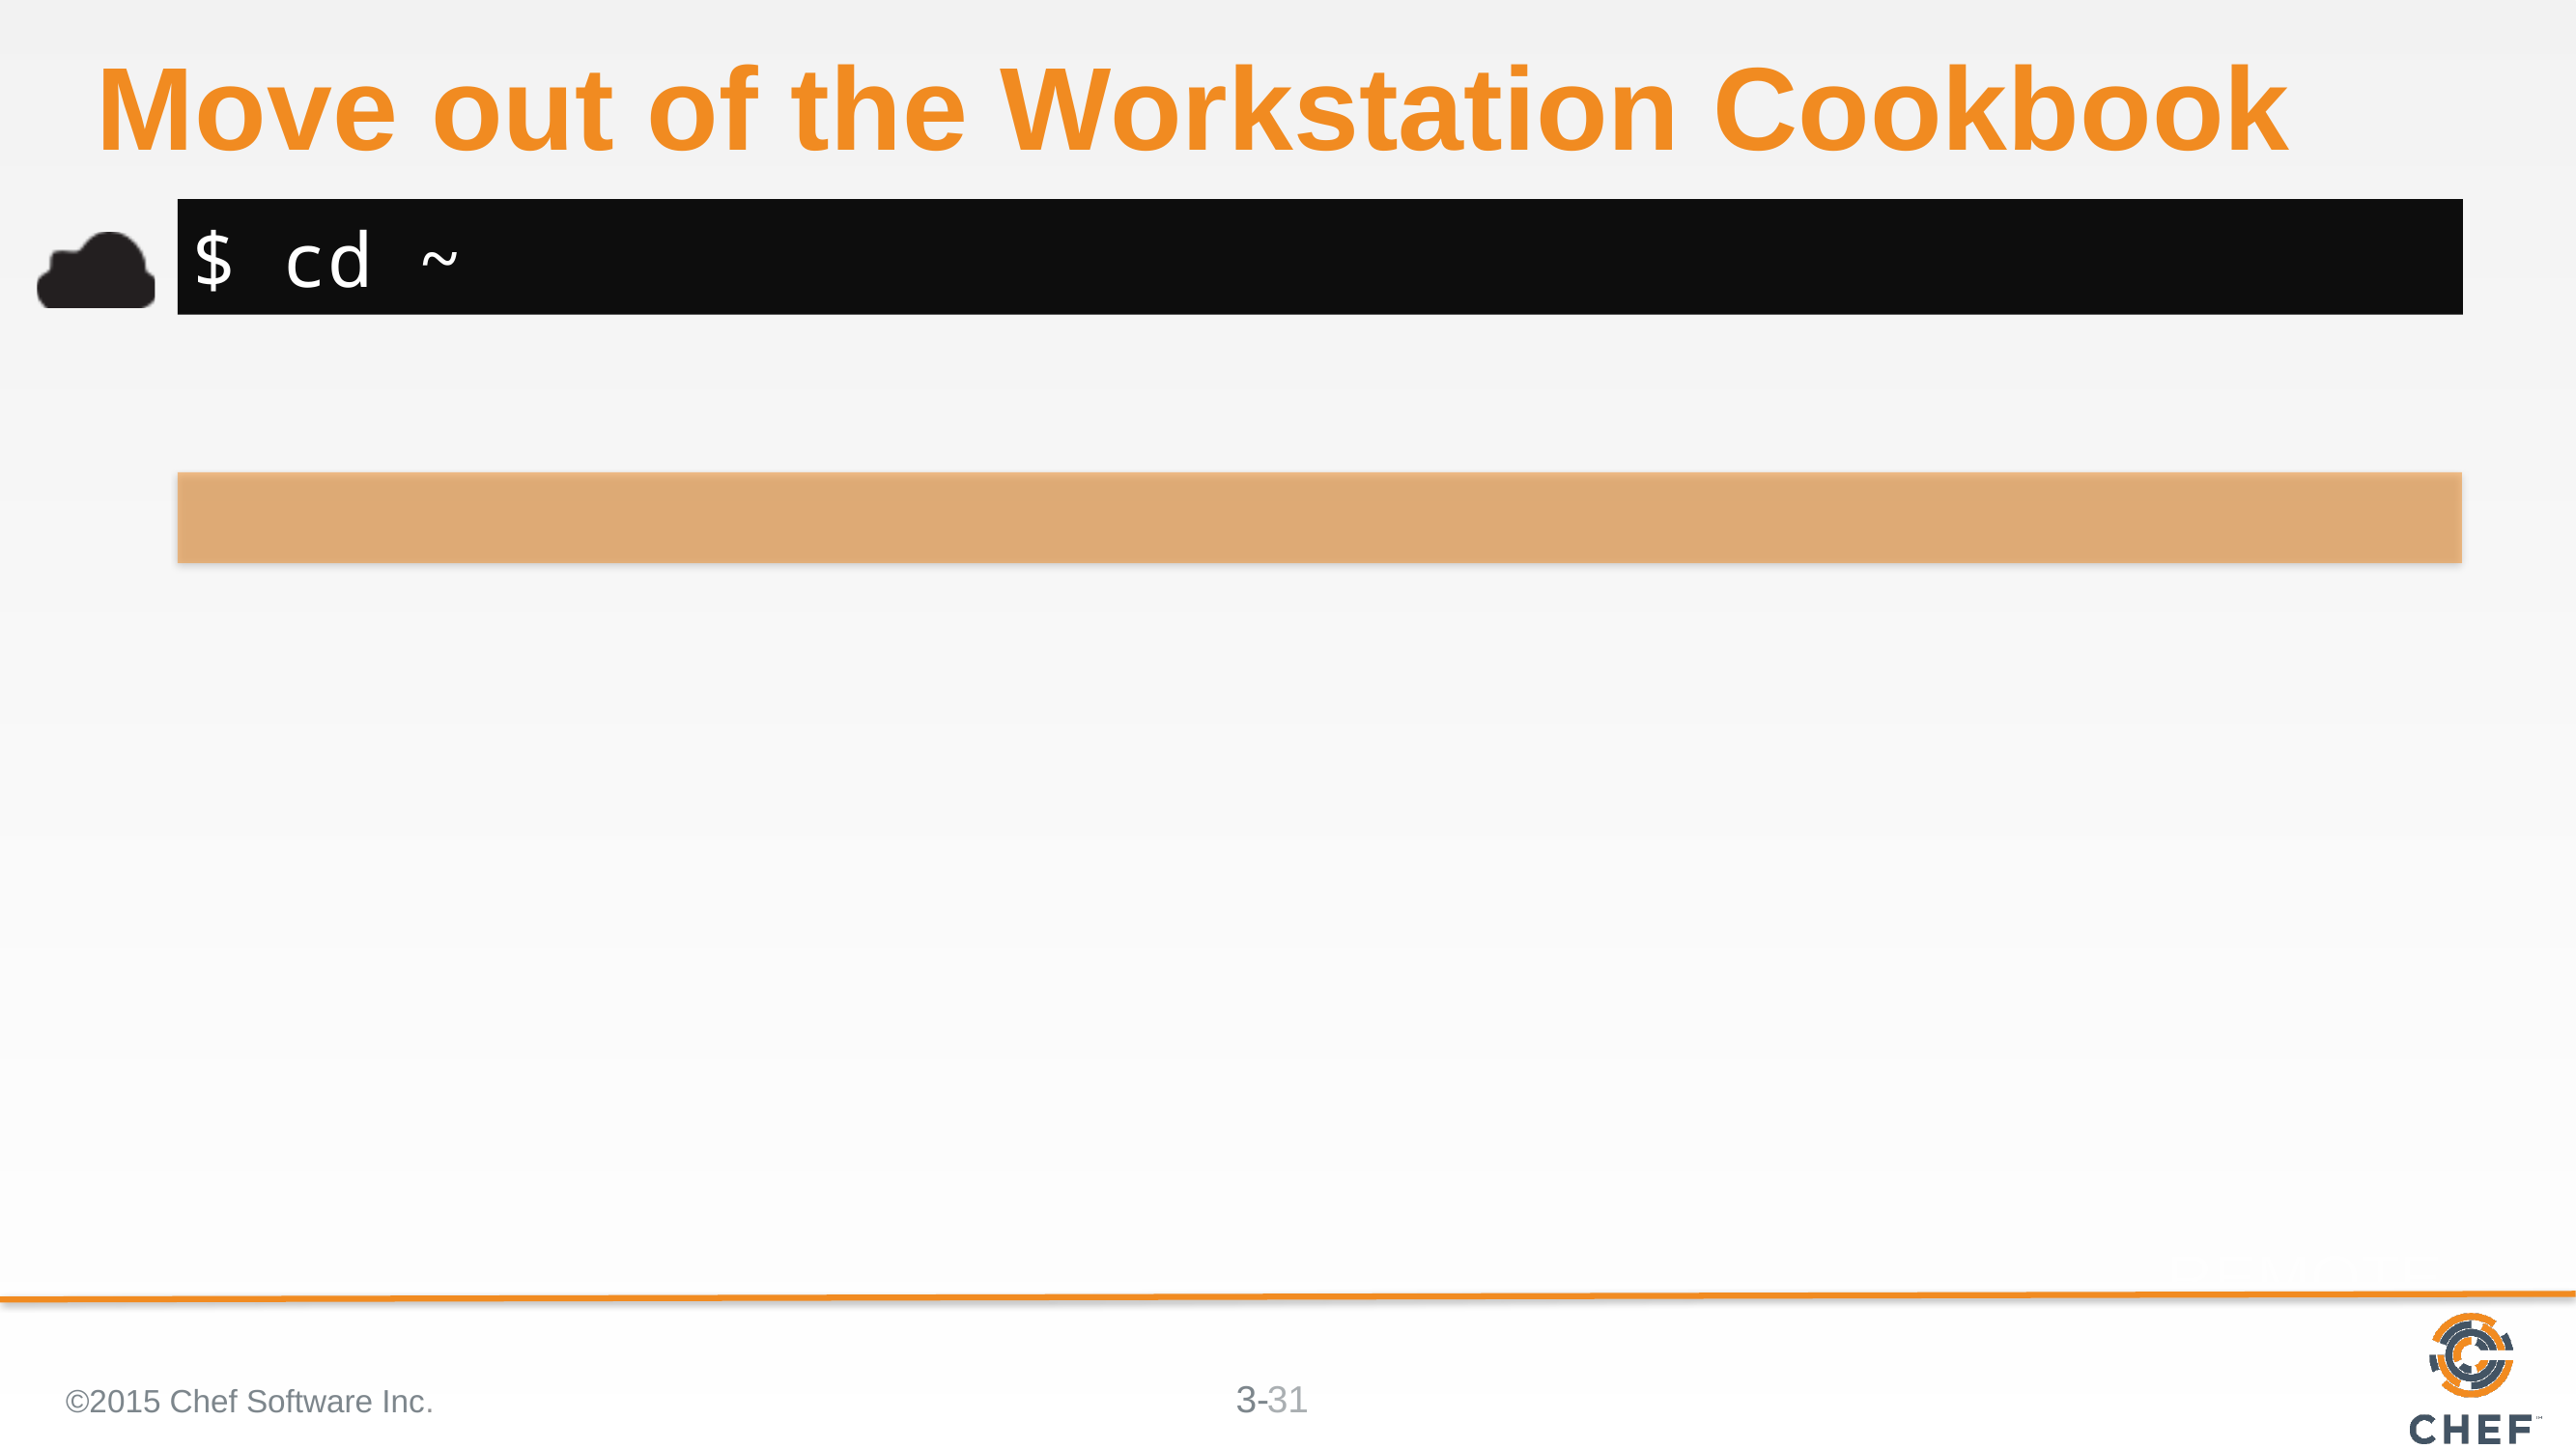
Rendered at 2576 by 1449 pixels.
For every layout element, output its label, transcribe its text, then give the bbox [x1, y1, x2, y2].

list $ cd ~ [177, 199, 2463, 315]
slide_number 31 [998, 1359, 1578, 1437]
title Move out of the Workstation Cookbook [96, 48, 2463, 180]
footer ©2015 Chef Software Inc. [51, 1359, 952, 1440]
picture [2399, 1297, 2550, 1449]
